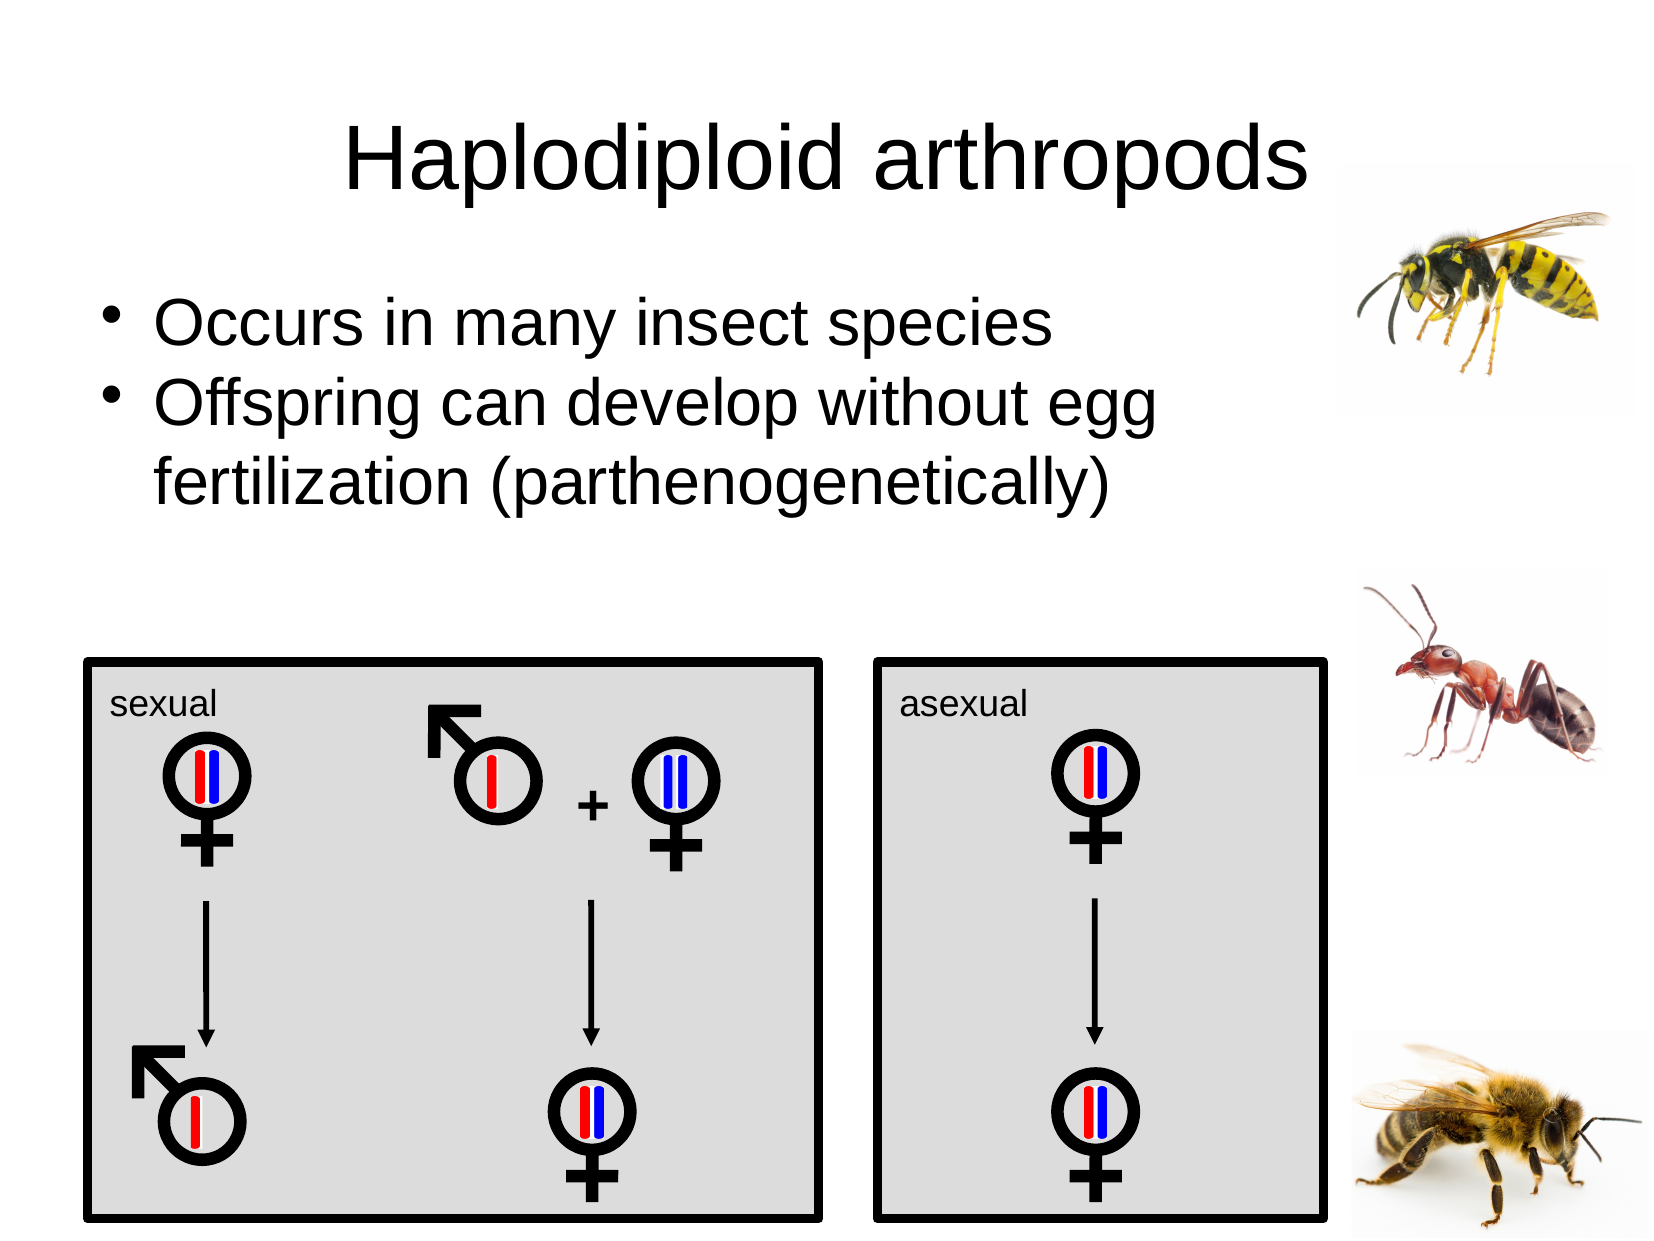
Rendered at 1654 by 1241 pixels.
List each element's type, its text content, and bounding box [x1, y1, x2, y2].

text_box [877, 661, 1324, 1219]
picture [195, 750, 219, 804]
picture [1336, 163, 1635, 415]
text_box sexual [94, 671, 249, 729]
picture [1351, 1030, 1649, 1239]
picture [660, 755, 673, 809]
picture [1084, 745, 1108, 799]
text_box [585, 899, 598, 1047]
text_box + [562, 759, 652, 840]
text_box [553, 1073, 631, 1150]
picture [580, 1086, 604, 1140]
picture [1084, 1086, 1108, 1140]
text_box [87, 661, 819, 1219]
text_box [1088, 898, 1101, 1045]
picture [486, 755, 499, 809]
text_box [1057, 1073, 1134, 1150]
picture [1356, 566, 1606, 777]
text_box [163, 1083, 241, 1160]
picture [190, 1096, 203, 1150]
text_box [1057, 735, 1134, 812]
text_box [644, 742, 715, 818]
picture [675, 755, 688, 809]
text_box [200, 901, 213, 1048]
text_box Occurs in many insect species Offspring can develop without egg fertilization (parthenogenetically) [82, 278, 1324, 991]
text_box Haplodiploid arthropods [82, 49, 1571, 257]
text_box [460, 742, 537, 820]
text_box [168, 737, 246, 815]
text_box asexual [884, 671, 1059, 771]
